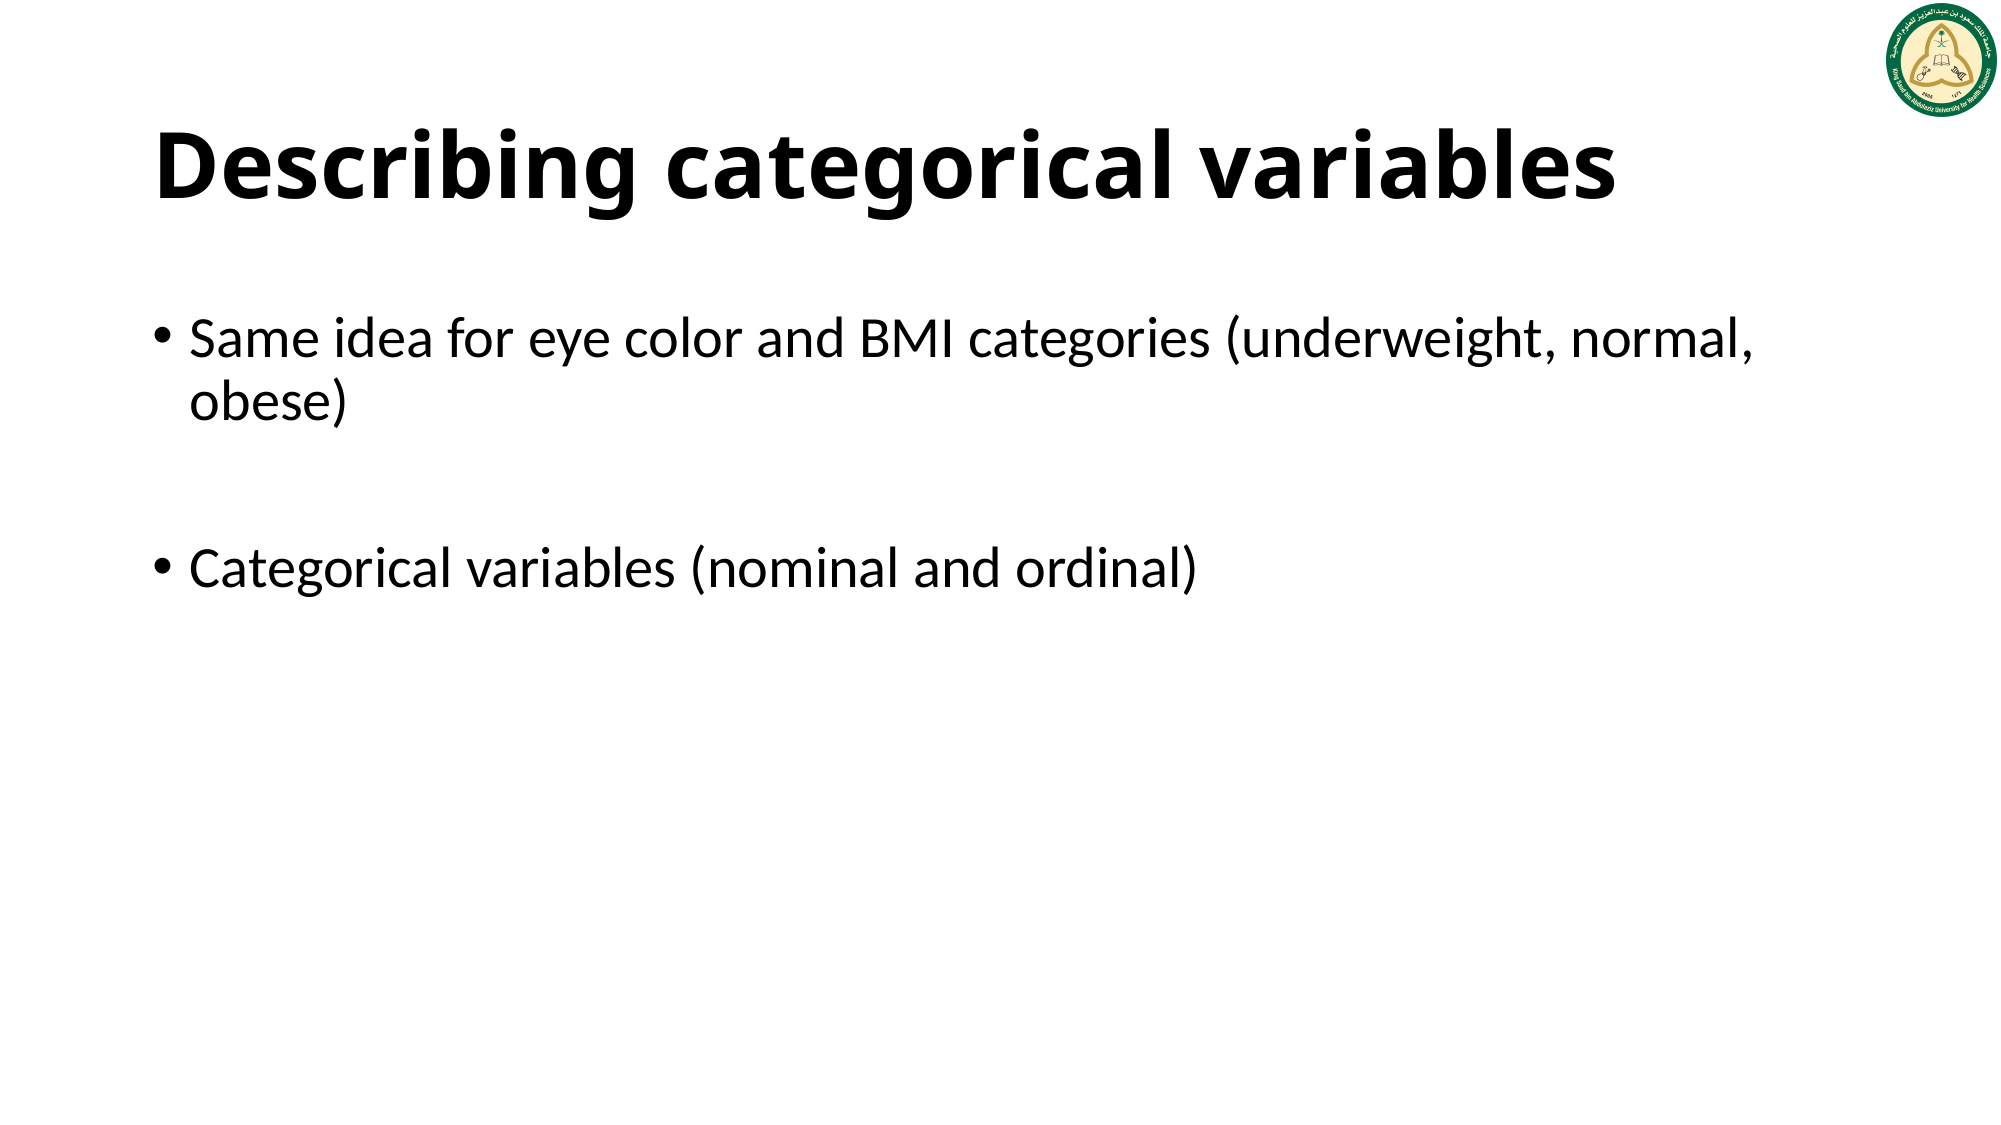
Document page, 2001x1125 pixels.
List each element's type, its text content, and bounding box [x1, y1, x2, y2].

picture [1886, 3, 1997, 117]
title Describing categorical variables [137, 59, 1863, 278]
list Same idea for eye color and BMI categories (underweight, normal, obese) Categorical variables (nominal and ordinal) [137, 299, 1863, 1014]
